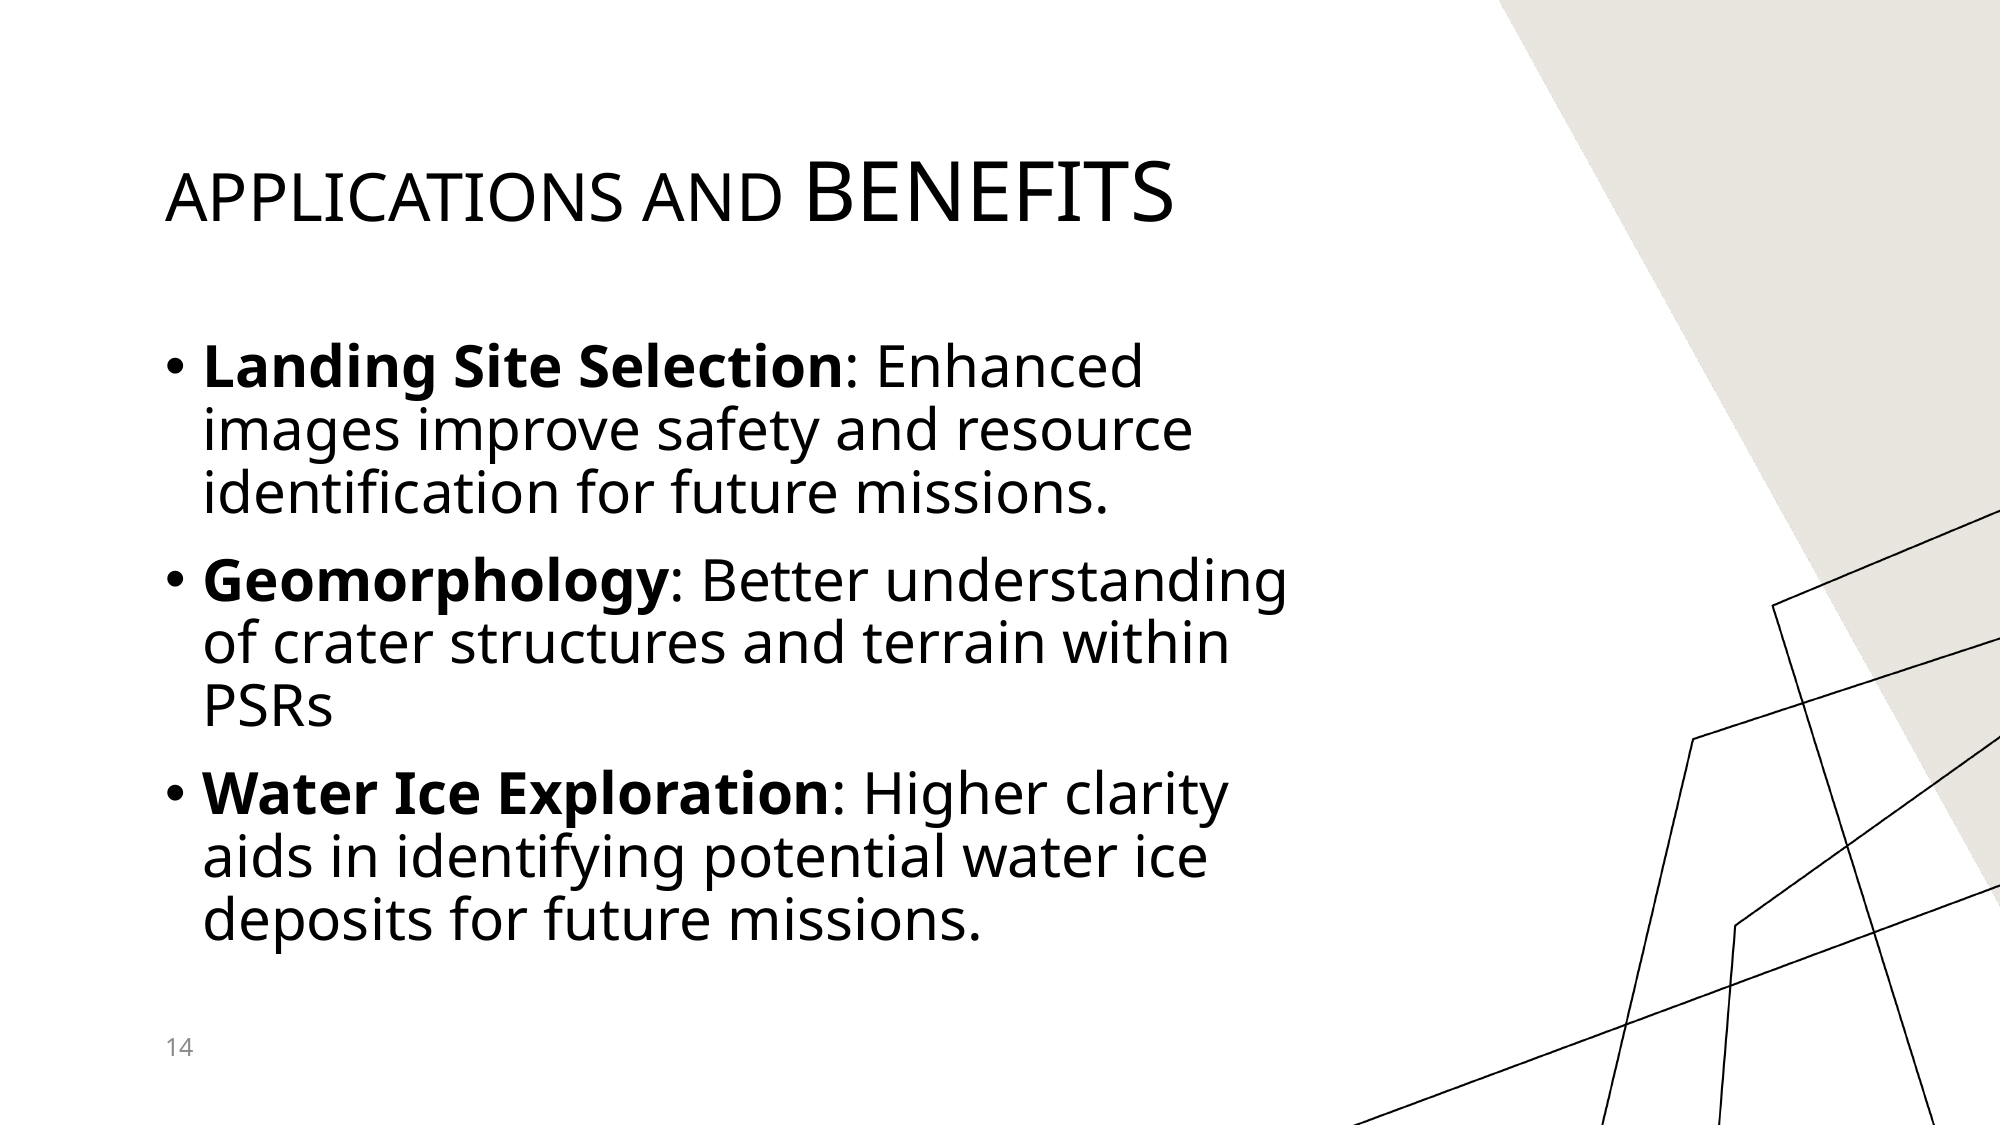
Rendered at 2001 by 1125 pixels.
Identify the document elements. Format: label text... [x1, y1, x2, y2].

title Applications and Benefits [150, 59, 1344, 329]
list Landing Site Selection: Enhanced images improve safety and resource identification for future missions. Geomorphology: Better understanding of crater structures and terrain within PSRs Water Ice Exploration: Higher clarity aids in identifying potential water ice deposits for future missions. [150, 329, 1344, 1012]
slide_number 14 [150, 1024, 254, 1074]
picture [1281, 0, 2000, 1125]
